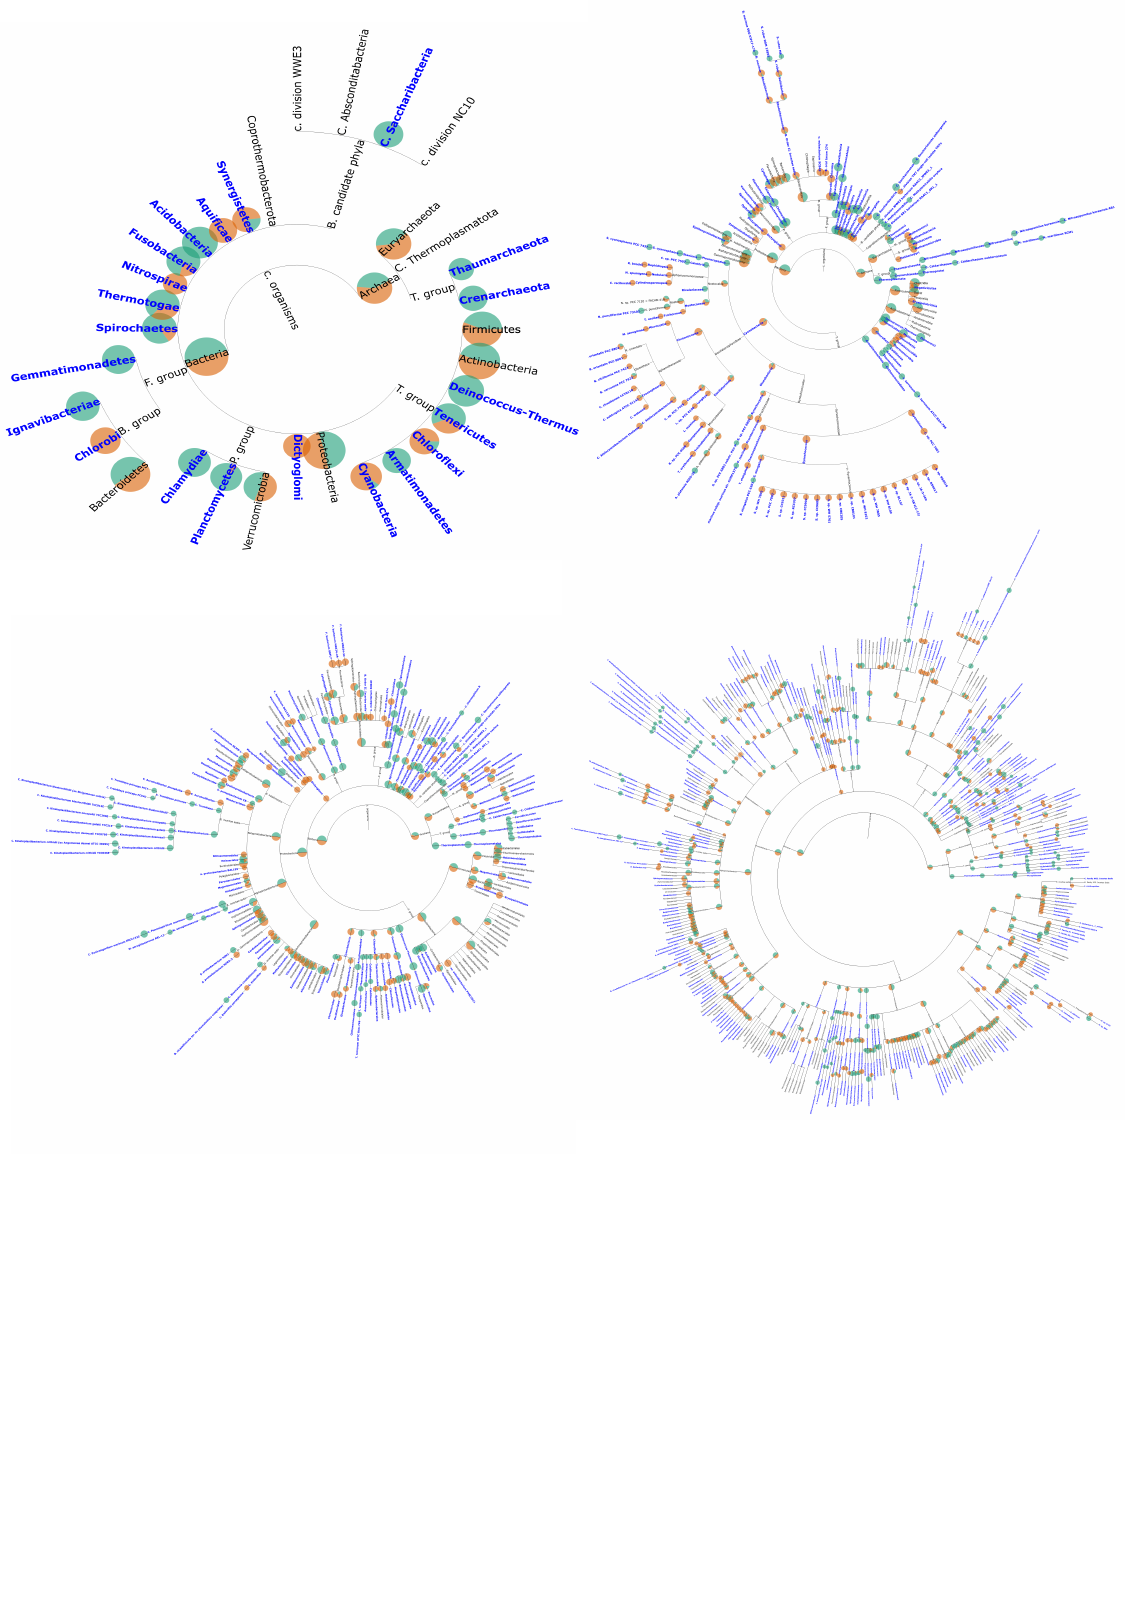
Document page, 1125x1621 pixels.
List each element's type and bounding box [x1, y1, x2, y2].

picture [0, 0, 1125, 1154]
